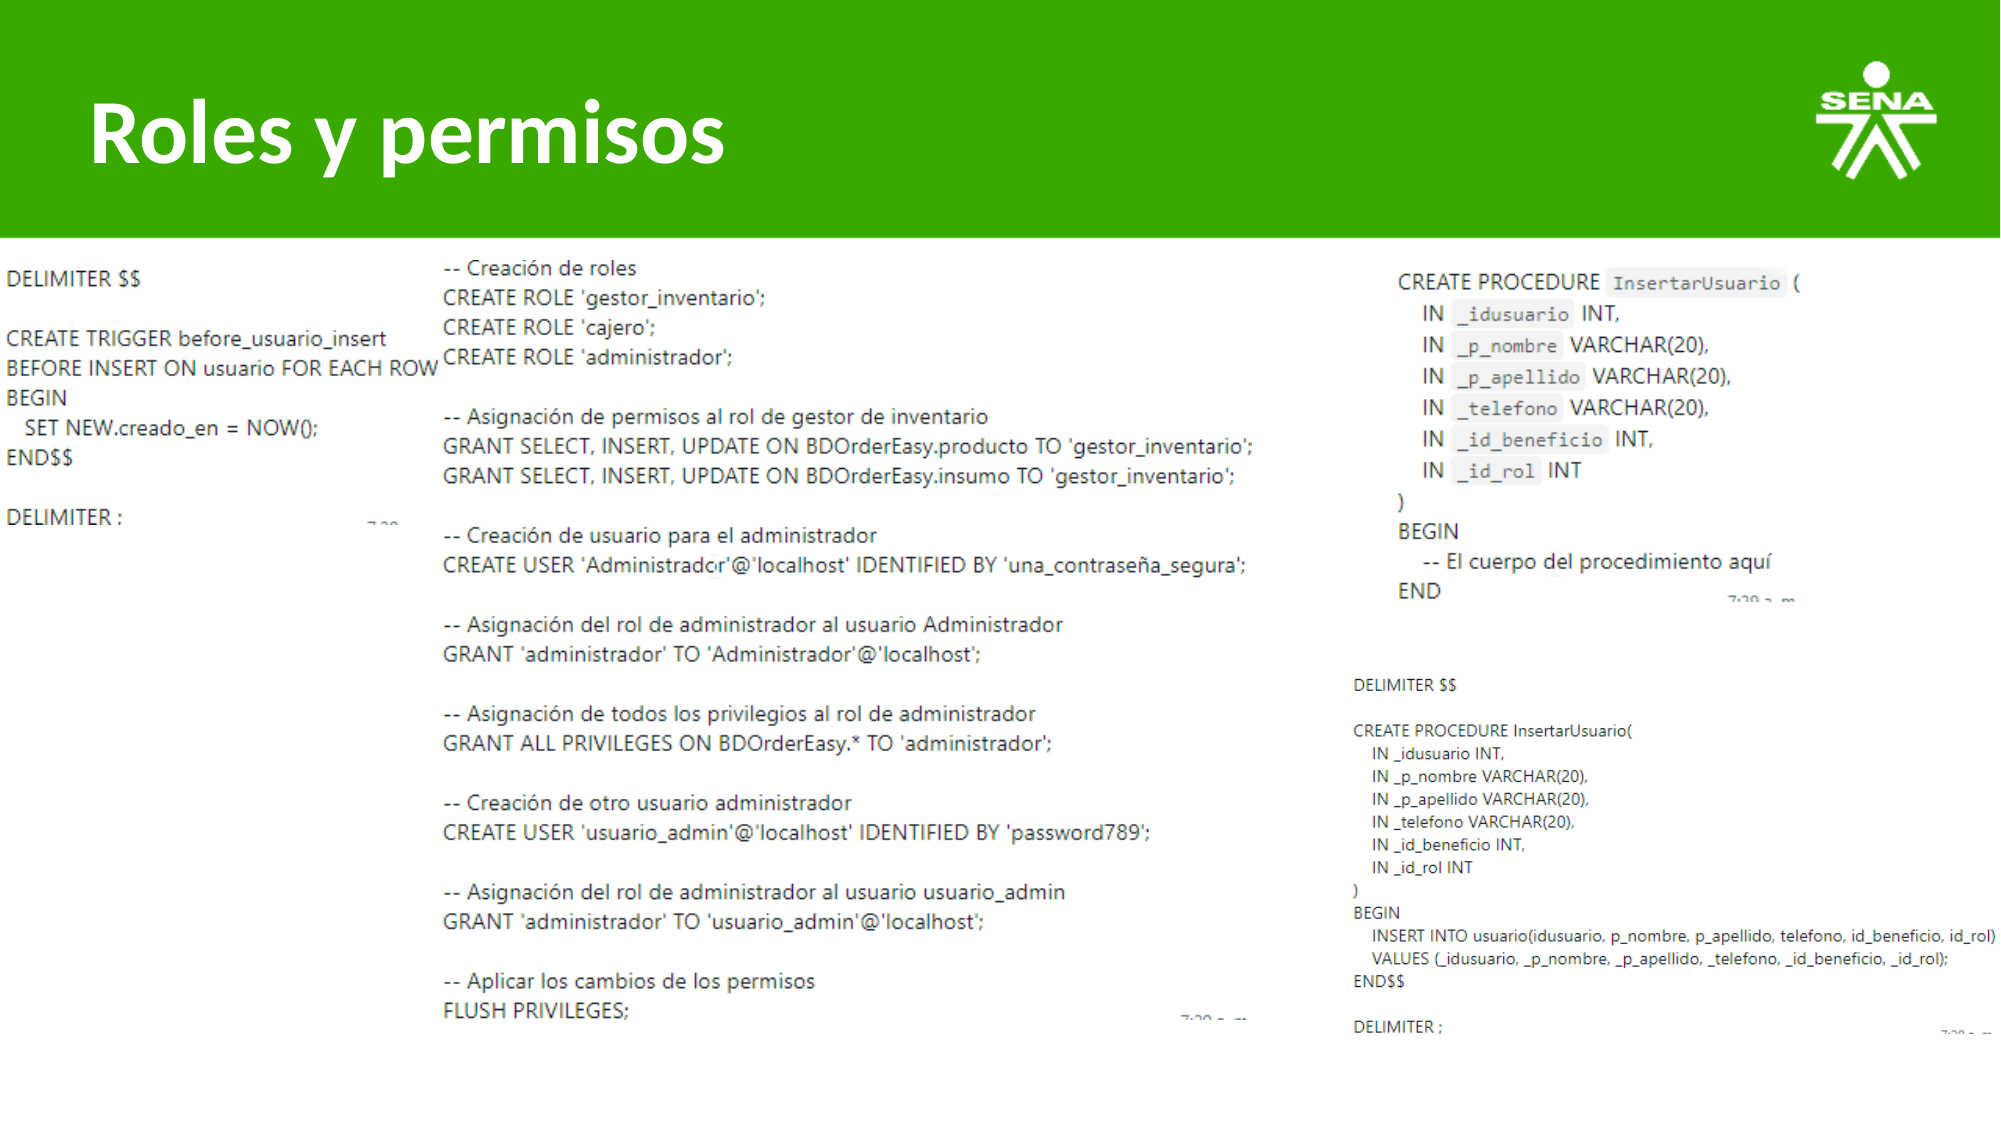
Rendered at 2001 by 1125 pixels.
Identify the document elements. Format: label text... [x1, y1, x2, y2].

picture [0, 0, 2001, 1125]
title Roles y permisos [74, 18, 1800, 236]
